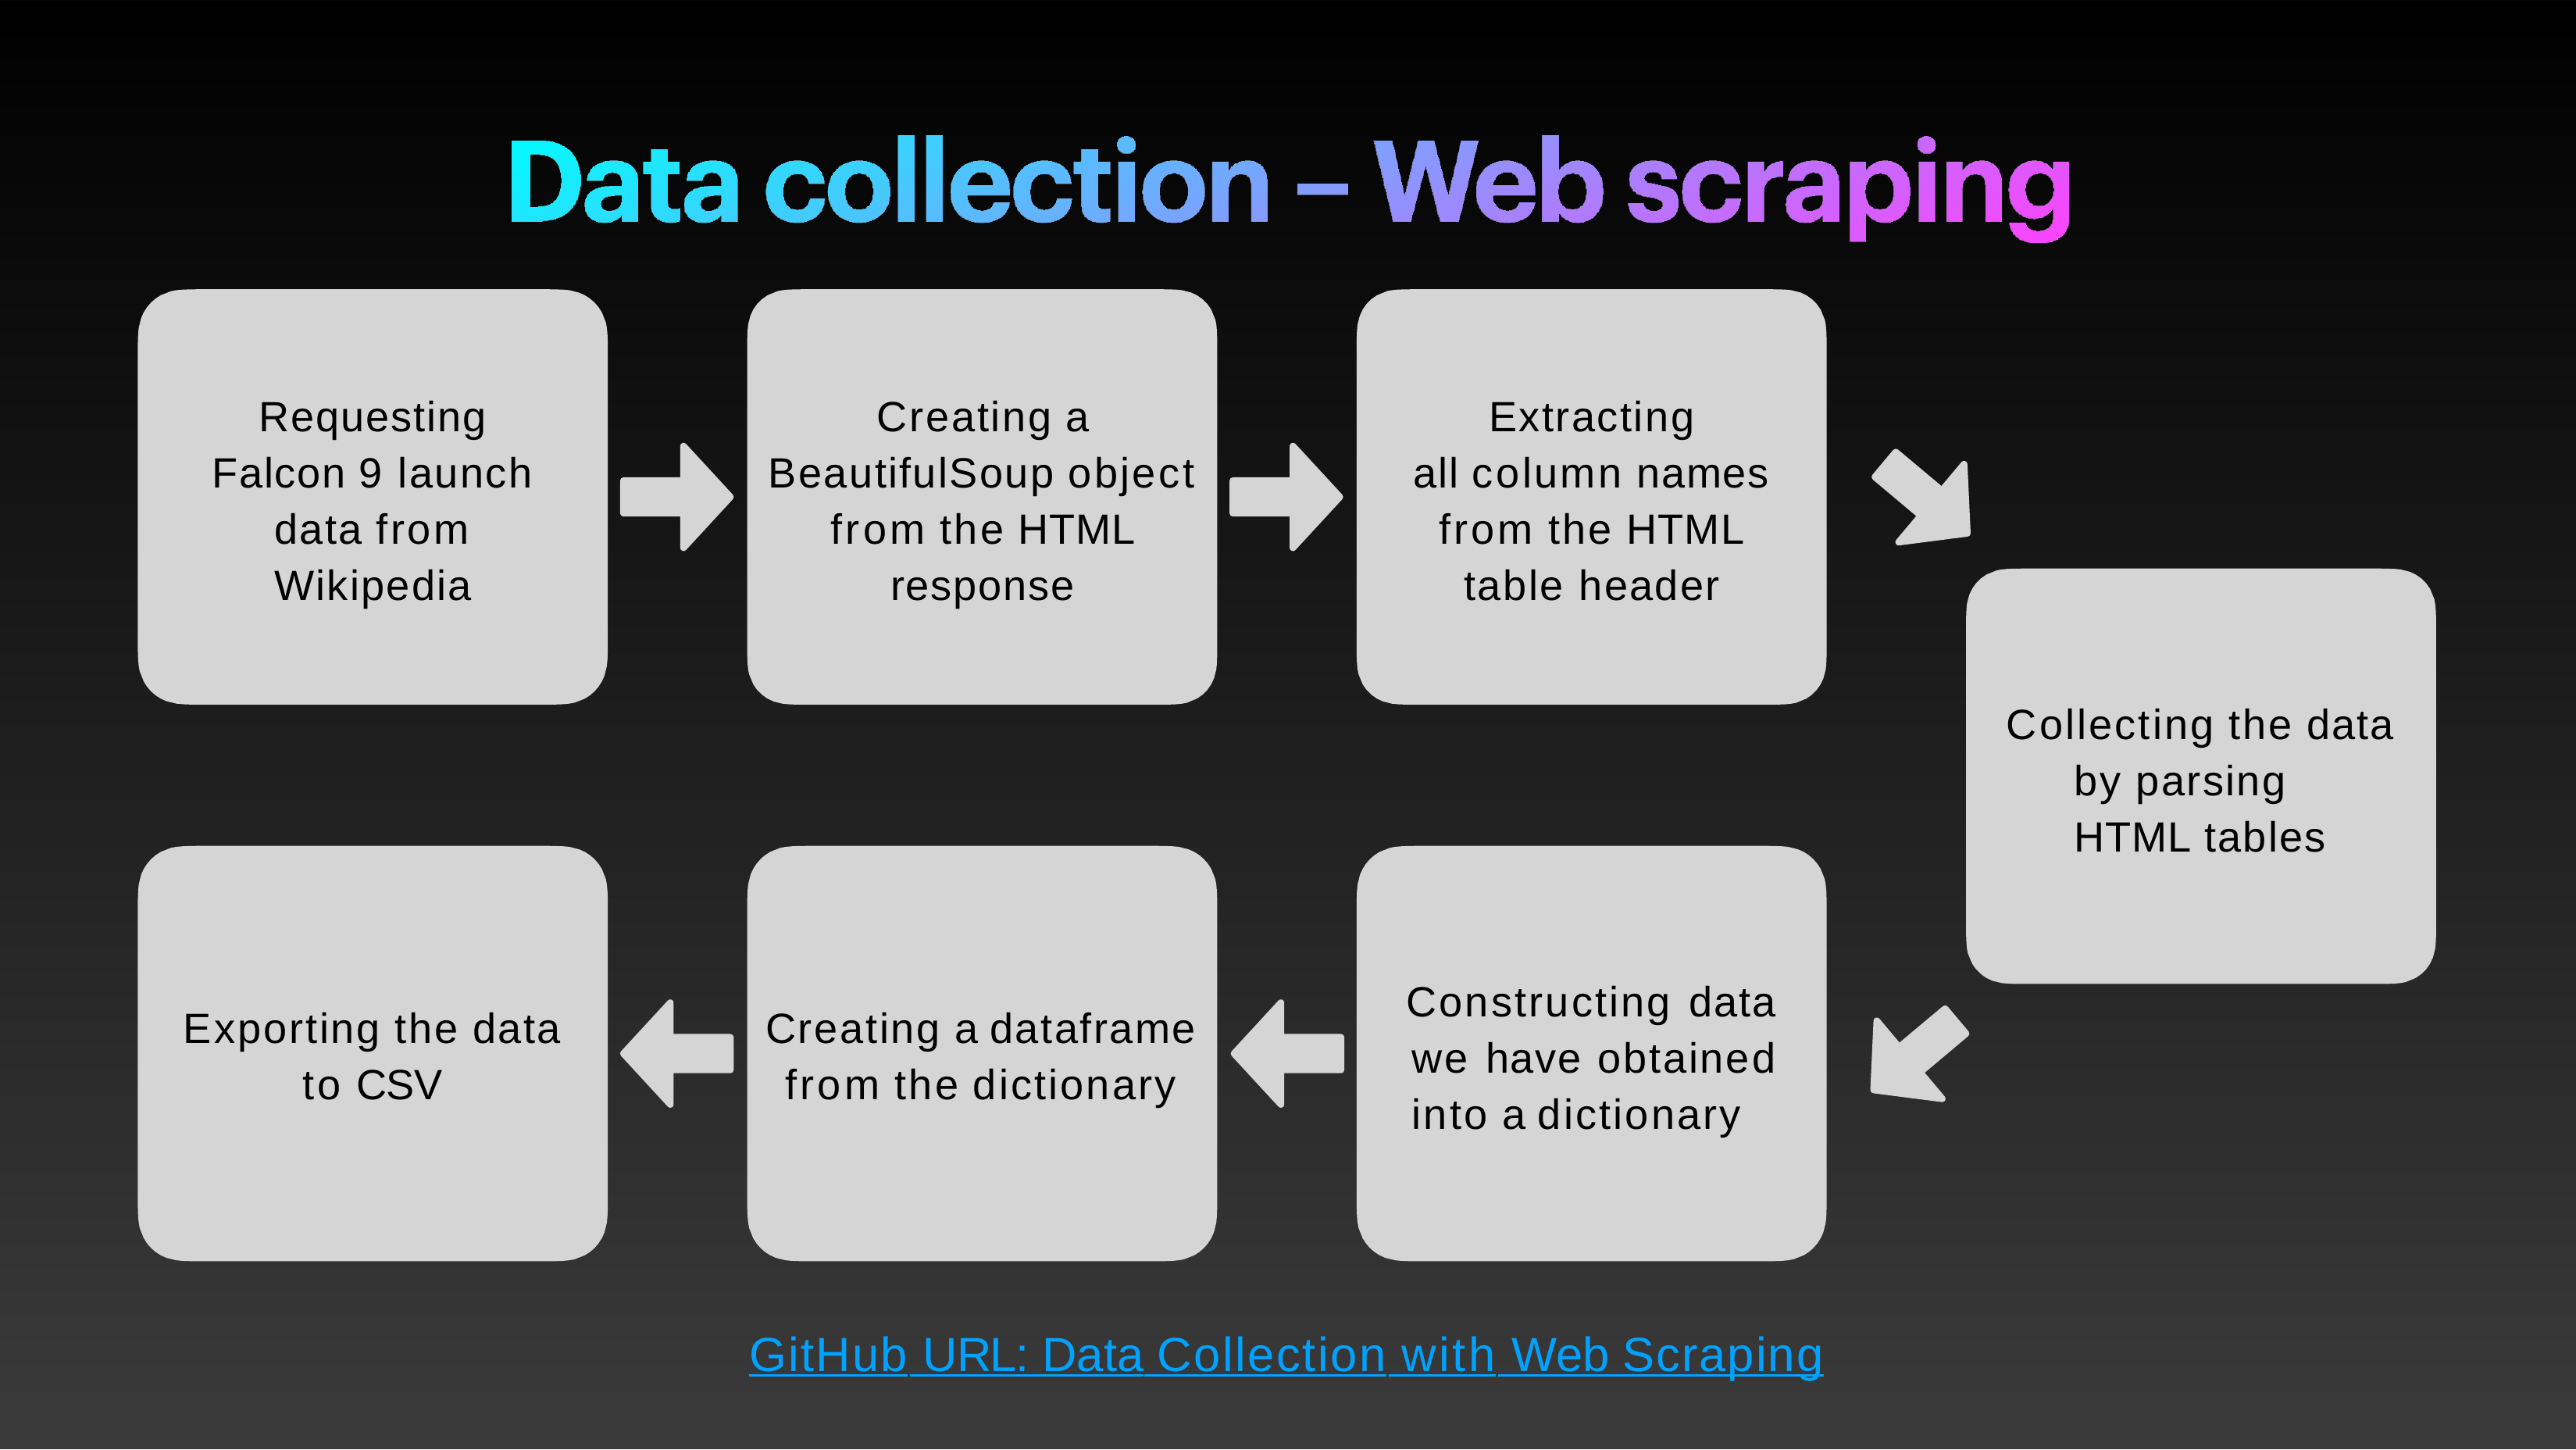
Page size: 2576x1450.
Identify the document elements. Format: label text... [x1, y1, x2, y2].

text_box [1229, 442, 1343, 552]
text_box Creating a dataframe from the dictionary [764, 994, 1201, 1109]
text_box [137, 845, 608, 1262]
text_box Creating a BeautifulSoup object from the HTML response [765, 381, 1200, 609]
text_box [1966, 568, 2436, 984]
text_box [1356, 845, 1827, 1262]
text_box Constructing data we have obtained into a dictionary [1404, 966, 1779, 1138]
text_box Requesting Falcon 9 launch data from Wikipedia [210, 381, 536, 609]
text_box Exporting the data to CSV [181, 994, 564, 1109]
text_box [747, 289, 1218, 705]
text_box [1356, 289, 1827, 705]
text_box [619, 998, 734, 1109]
text_box Extracting all column names from the HTML table header [1381, 381, 1803, 609]
text_box GitHub URL: Data Collection with Web Scraping [747, 1321, 1829, 1381]
text_box [747, 845, 1218, 1262]
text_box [1870, 1005, 1970, 1102]
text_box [1230, 998, 1345, 1109]
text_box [1871, 448, 1971, 546]
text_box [619, 442, 734, 552]
picture [0, 0, 2576, 1449]
text_box [137, 289, 608, 705]
text_box Collecting the data by parsing HTML tables [2004, 689, 2398, 860]
